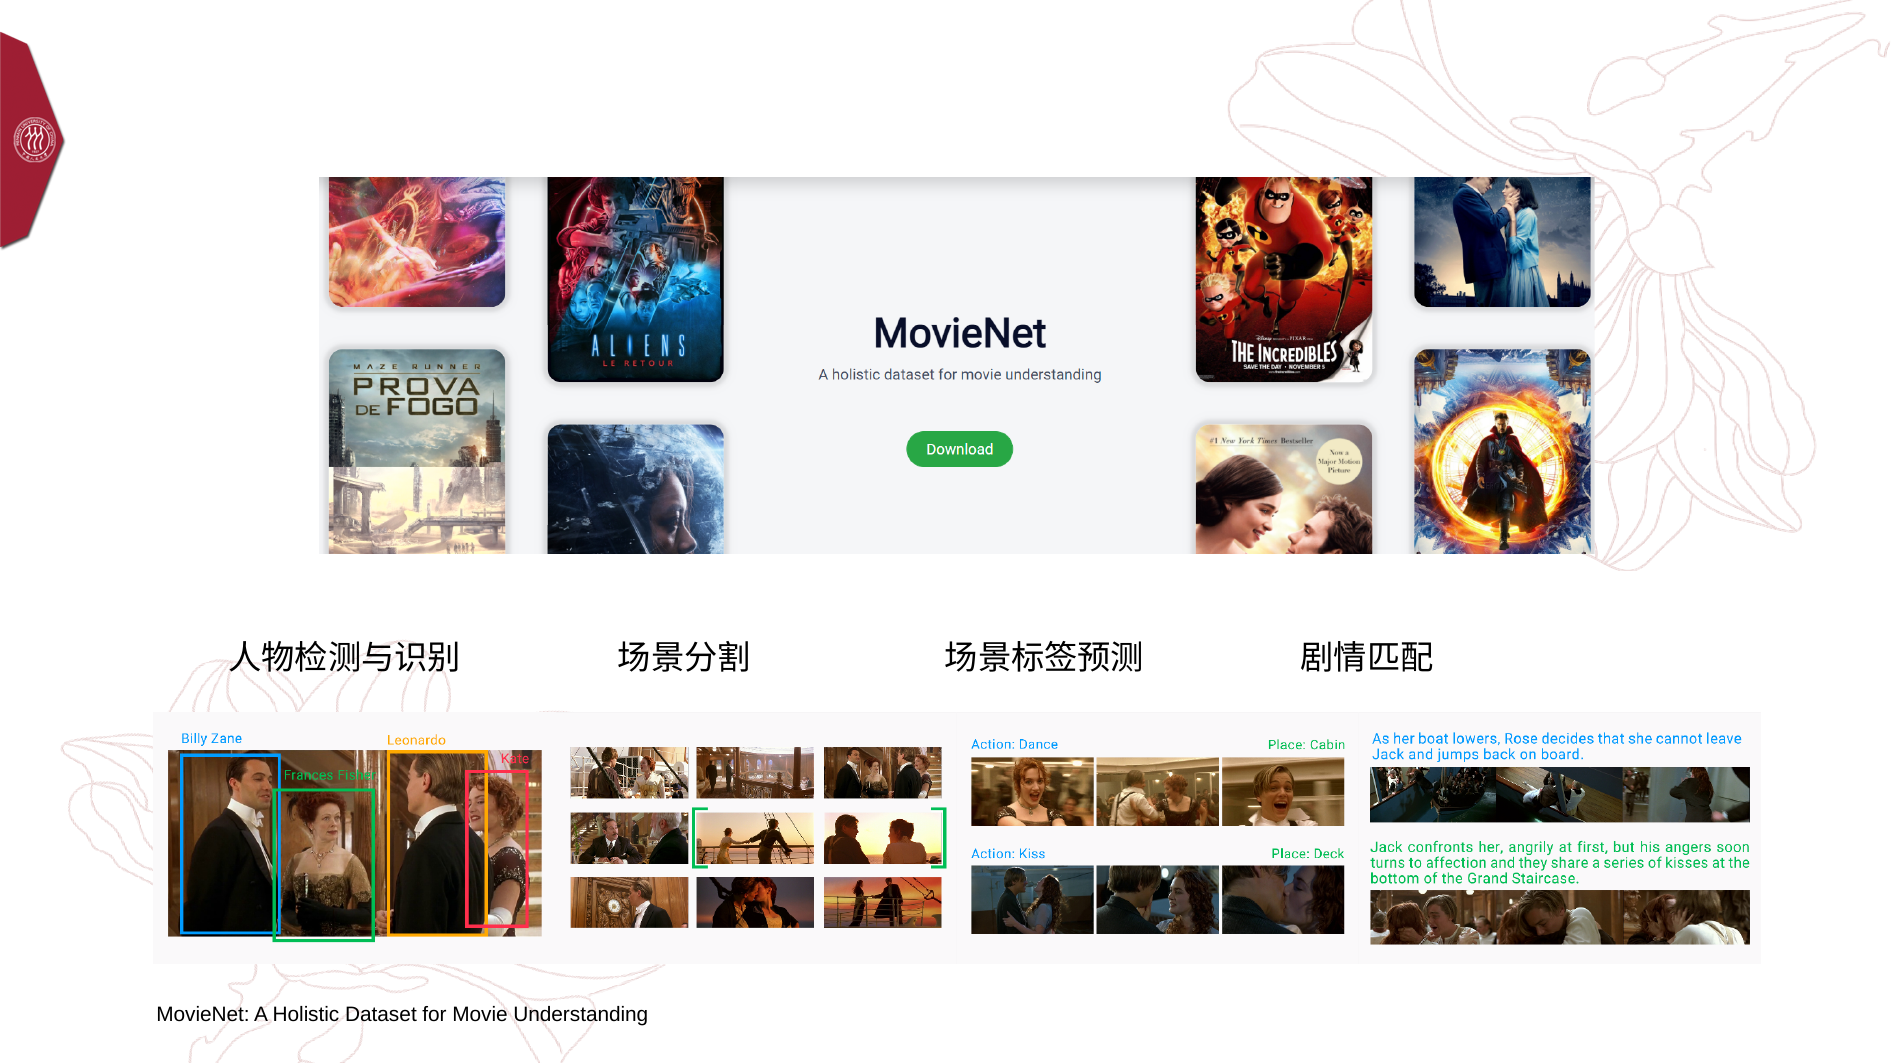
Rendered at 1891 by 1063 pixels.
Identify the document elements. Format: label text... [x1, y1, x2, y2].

picture [152, 711, 1761, 964]
text_box MovieNet: A Holistic Dataset for Movie Understanding [141, 992, 1265, 1033]
text_box 人物检测与识别 场景分割 场景标签预测 剧情匹配 [153, 629, 1761, 684]
picture [318, 176, 1595, 554]
picture [0, 21, 70, 266]
